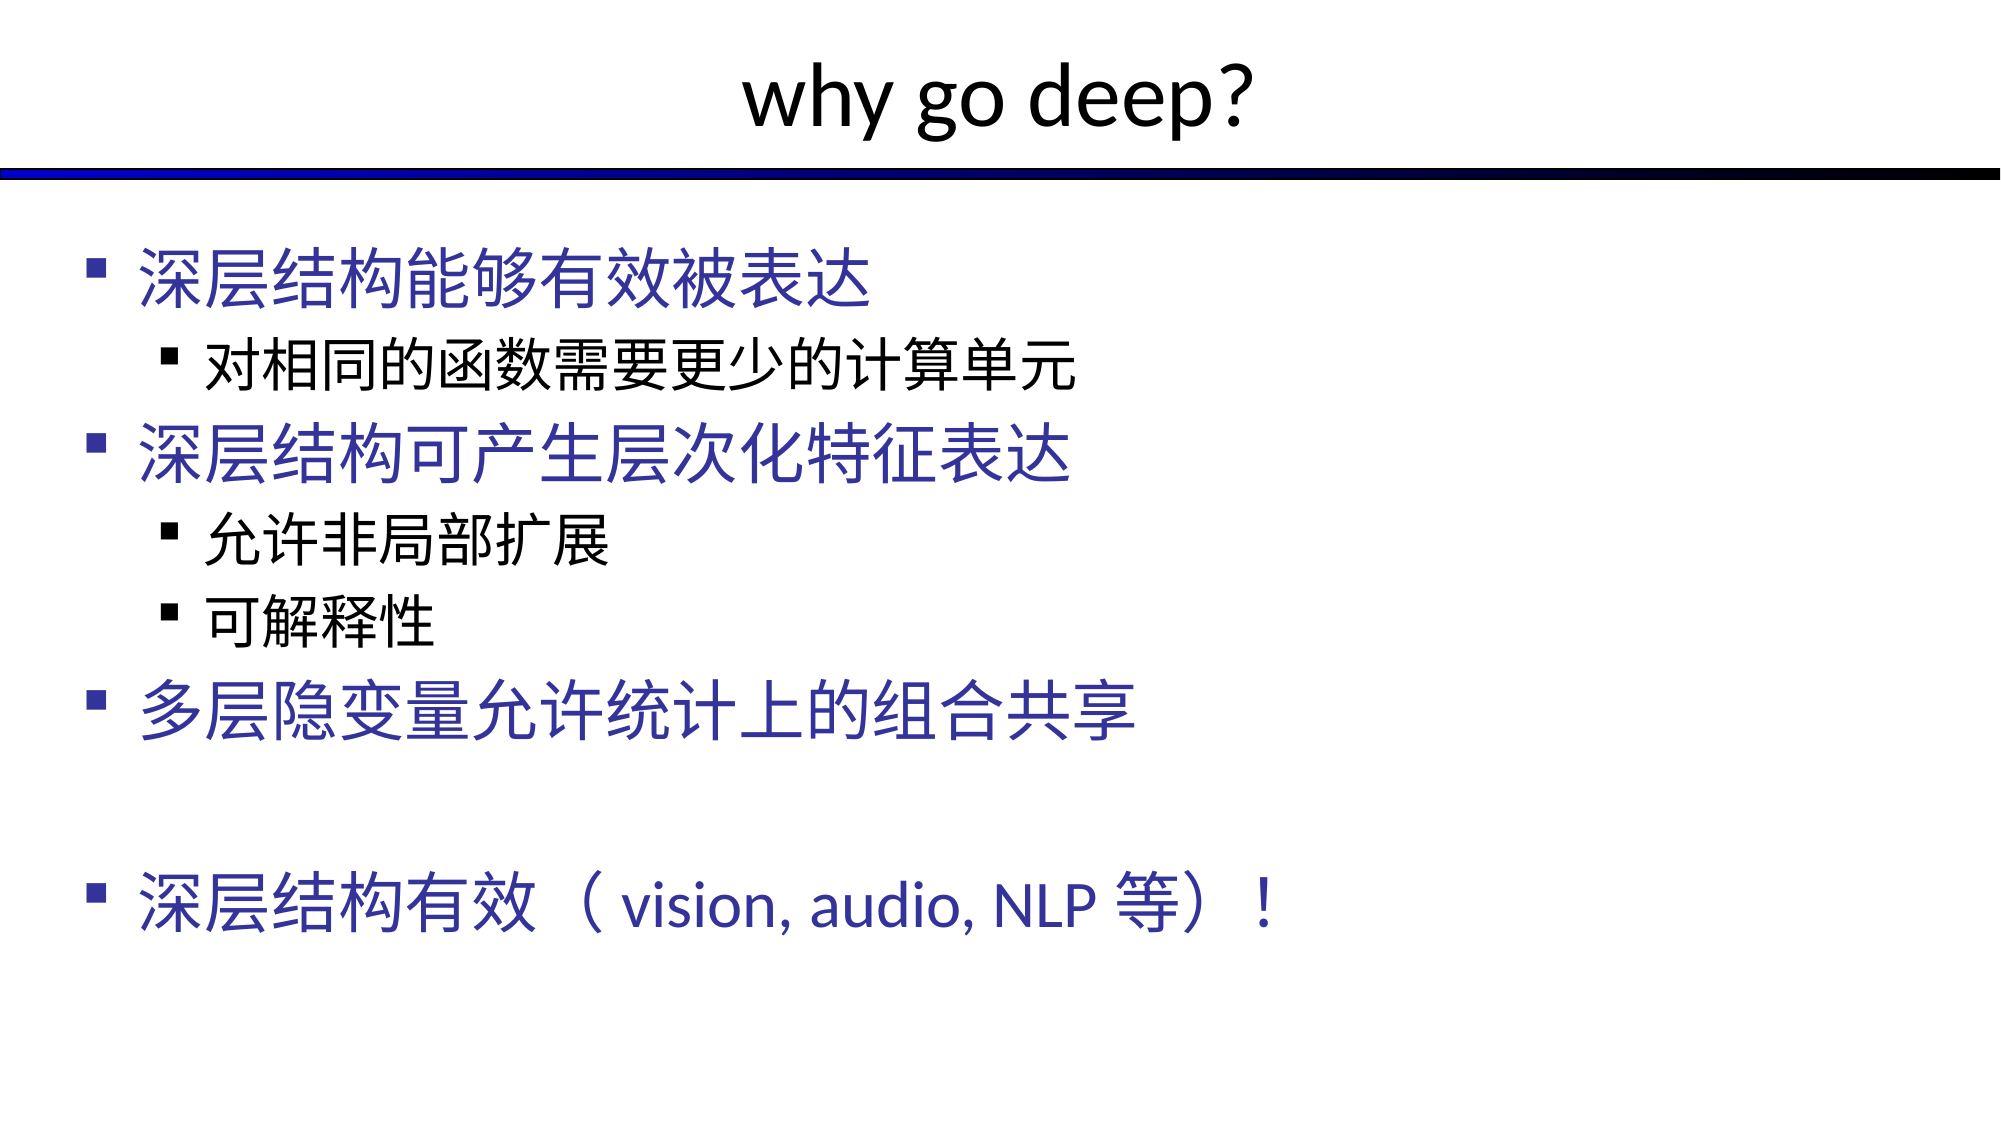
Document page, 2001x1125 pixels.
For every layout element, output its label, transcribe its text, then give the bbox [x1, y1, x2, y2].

title why go deep? [0, 0, 2000, 184]
list 深层结构能够有效被表达 对相同的函数需要更少的计算单元 深层结构可产生层次化特征表达 允许非局部扩展 可解释性 多层隐变量允许统计上的组合共享 深层结构有效（vision, audio, NLP等）！ [66, 228, 1934, 1006]
